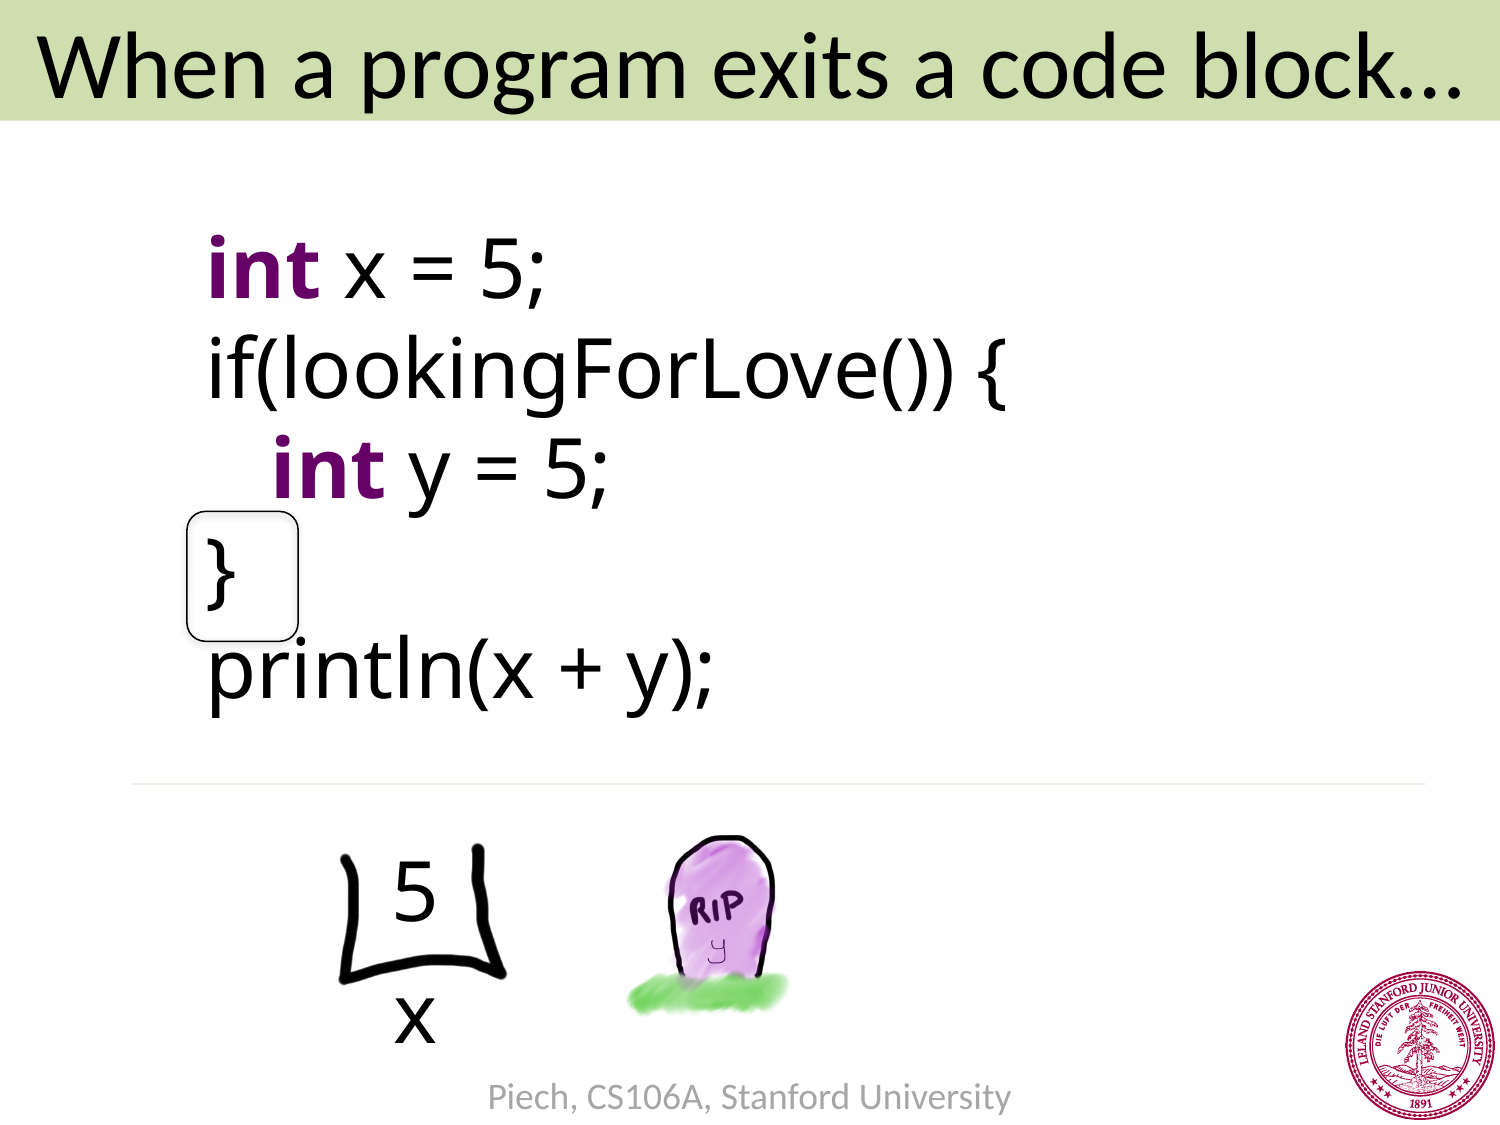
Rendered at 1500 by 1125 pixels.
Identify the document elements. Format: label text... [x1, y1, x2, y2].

picture [1345, 971, 1495, 1120]
picture [275, 783, 842, 1071]
text_box [186, 510, 299, 643]
text_box When a program exits a code block… [0, 0, 1500, 121]
text_box int x = 5; if(lookingForLove()) { int y = 5; } println(x + y); [190, 208, 1025, 723]
